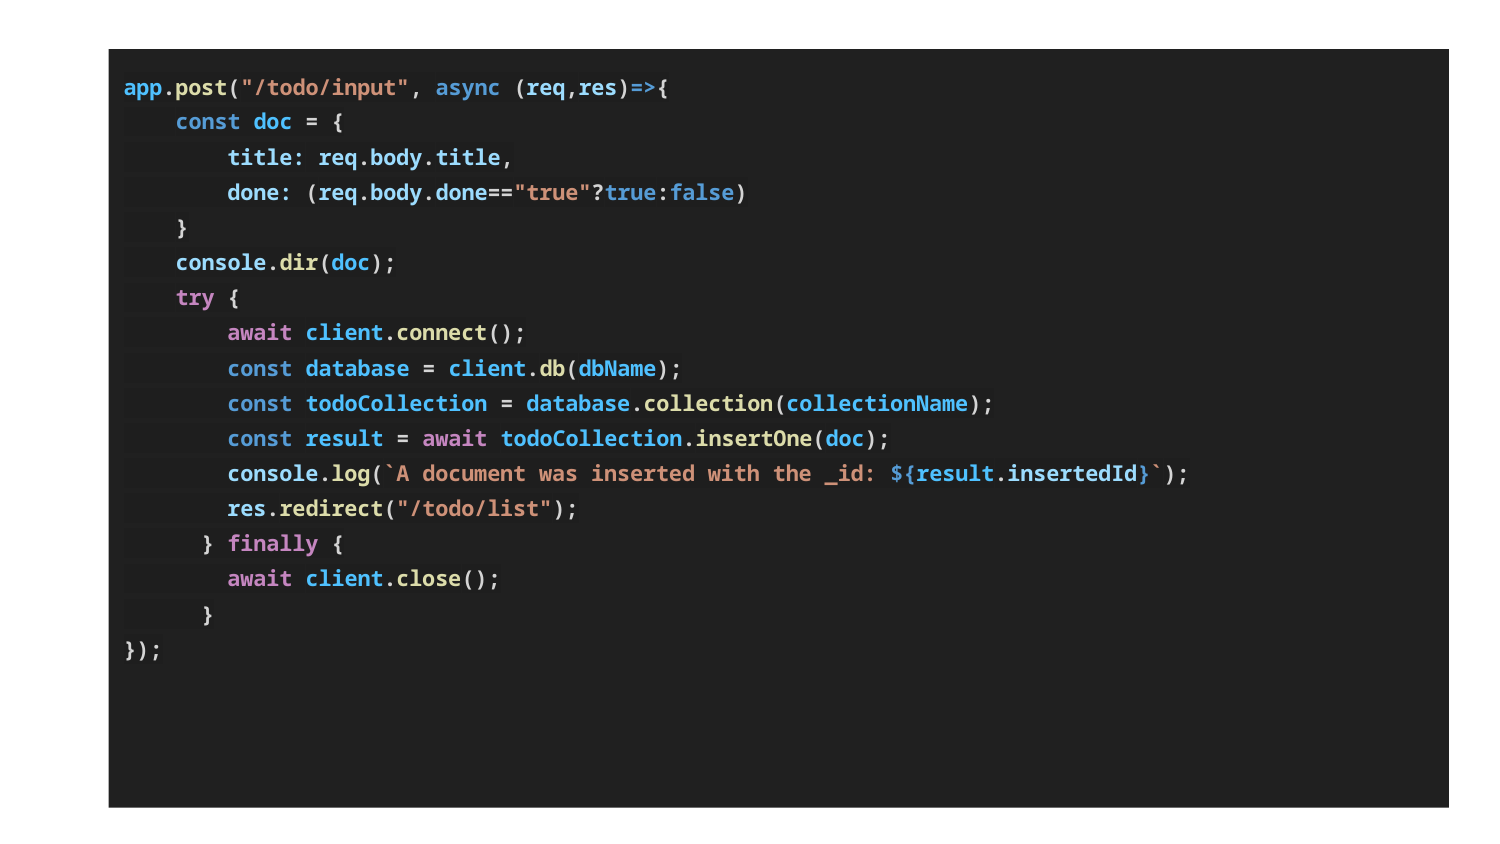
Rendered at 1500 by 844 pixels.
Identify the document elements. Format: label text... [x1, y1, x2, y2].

list app.post("/todo/input", async (req,res)=>{ const doc = { title: req.body.title, done: (req.body.done=="true"?true:false) } console.dir(doc); try { await client.connect(); const database = client.db(dbName); const todoCollection = database.collection(collectionName); const result = await todoCollection.insertOne(doc); console.log(`A document was inserted with the _id: ${result.insertedId}`); res.redirect("/todo/list"); } finally { await client.close(); } }); [108, 49, 1449, 808]
